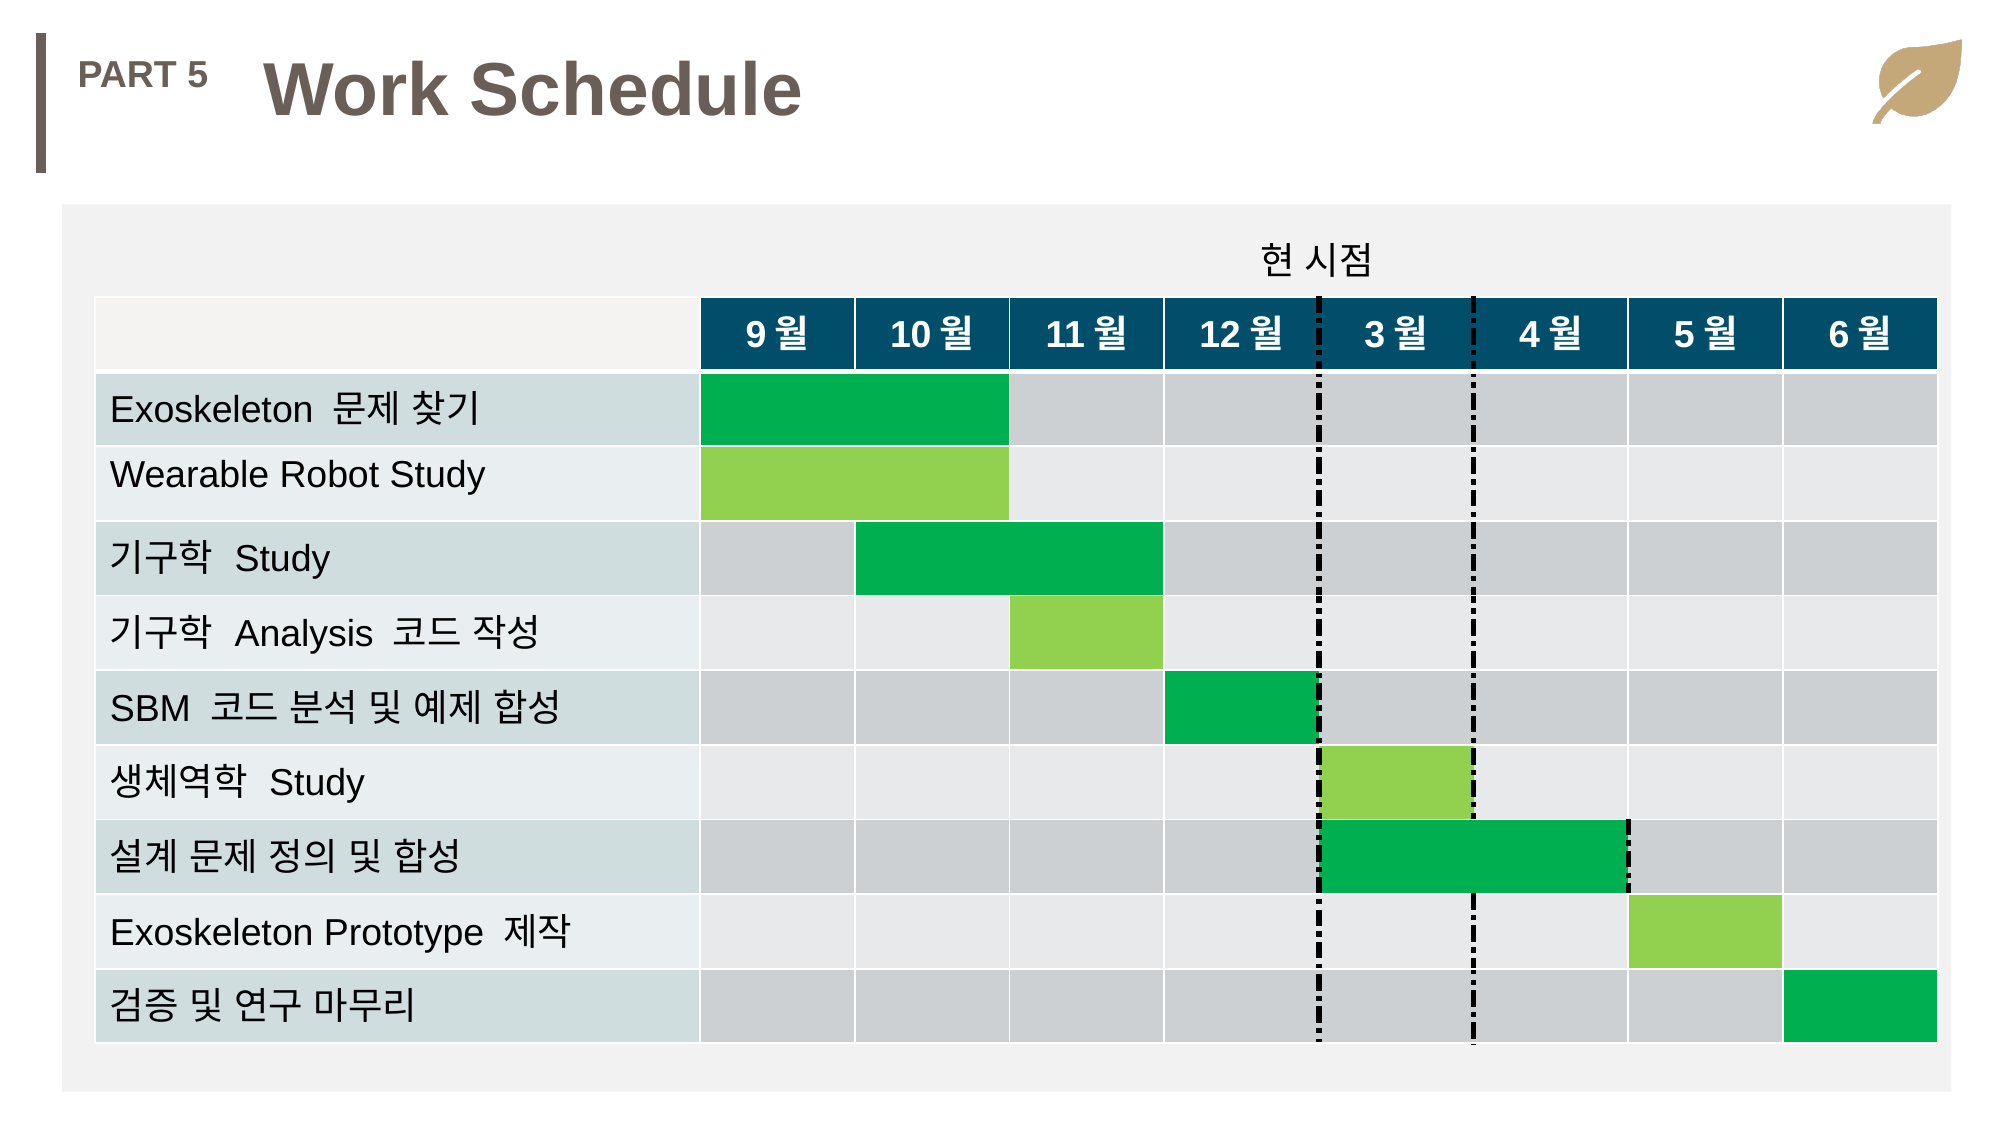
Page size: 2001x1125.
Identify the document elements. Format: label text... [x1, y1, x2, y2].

table_cell [1010, 895, 1163, 968]
table_cell [1319, 970, 1474, 1042]
table_header 6월 [1784, 298, 1937, 369]
table_cell 설계 문제 정의 및 합성 [96, 820, 699, 893]
table_header 9월 [701, 298, 854, 369]
table_cell Wearable Robot Study [96, 447, 699, 520]
table_cell [856, 671, 1009, 744]
table_cell [1474, 374, 1627, 445]
table_cell 생체역학 Study [96, 746, 699, 819]
table_cell [1784, 522, 1937, 595]
table_cell [1784, 970, 1937, 1042]
table_cell Exoskeleton 문제 찾기 [96, 374, 699, 445]
table_cell [1474, 596, 1627, 669]
table_cell [1165, 374, 1319, 445]
table_cell [701, 671, 854, 744]
table_cell [1474, 970, 1627, 1042]
table_cell [701, 895, 854, 968]
table_cell [856, 820, 1009, 893]
table_cell [1165, 596, 1319, 669]
table_cell [701, 522, 854, 595]
table_cell [1319, 820, 1628, 893]
table_header 5월 [1629, 298, 1782, 369]
table_cell 기구학 Study [96, 522, 699, 595]
table_cell [701, 374, 1009, 445]
table_cell [1784, 820, 1937, 893]
table_cell [1629, 596, 1782, 669]
table_cell [1784, 374, 1937, 445]
text_box 현 시점 [1245, 229, 1402, 290]
table_cell [1010, 820, 1163, 893]
table_cell [1165, 522, 1319, 595]
table_cell [856, 746, 1009, 819]
table_cell [1629, 374, 1782, 445]
table_header 10월 [856, 298, 1009, 369]
table_cell [1784, 671, 1937, 744]
table_cell [1474, 522, 1627, 595]
table_cell [1629, 895, 1782, 968]
table_cell [701, 447, 1009, 520]
table_cell [1319, 596, 1474, 669]
table_header 3월 [1319, 298, 1474, 369]
table_cell [1010, 447, 1163, 520]
table_cell [1010, 746, 1163, 819]
table_cell [1319, 374, 1474, 445]
table_cell [1319, 671, 1474, 744]
table_cell 검증 및 연구 마무리 [96, 970, 699, 1042]
table_cell [1010, 970, 1163, 1042]
picture [1857, 22, 1977, 141]
table_cell [1628, 820, 1782, 893]
table_cell [1629, 970, 1782, 1042]
table_cell [1010, 596, 1163, 669]
table_cell [1010, 374, 1163, 445]
text_box [61, 203, 1953, 1093]
table_cell [1474, 671, 1627, 744]
table_cell [701, 820, 854, 893]
table_cell [1165, 447, 1319, 520]
table_cell [1474, 447, 1627, 520]
table_cell [856, 895, 1009, 968]
text_box PART 5 [62, 42, 224, 103]
table_cell [1165, 895, 1319, 968]
table_cell [701, 596, 854, 669]
table_cell [1784, 596, 1937, 669]
table_cell [1165, 671, 1319, 744]
table_header 12월 [1165, 298, 1319, 369]
table_cell [1629, 522, 1782, 595]
table_cell [701, 970, 854, 1042]
table_cell [1629, 447, 1782, 520]
table_cell [856, 970, 1009, 1042]
table_cell 기구학 Analysis 코드 작성 [96, 596, 699, 669]
table_cell [1165, 746, 1319, 819]
table_cell [701, 746, 854, 819]
table_cell [1165, 970, 1319, 1042]
table_cell [856, 522, 1163, 595]
table_cell [1319, 895, 1474, 968]
table_cell [1784, 746, 1937, 819]
table_header 4월 [1474, 298, 1627, 369]
table_cell [1629, 746, 1782, 819]
table_cell Exoskeleton Prototype 제작 [96, 895, 699, 968]
table_cell [1474, 895, 1627, 968]
table_cell [1319, 447, 1474, 520]
table_cell [1784, 895, 1937, 968]
table_cell [1474, 746, 1627, 819]
table_cell [1319, 746, 1474, 819]
text_box Work Schedule [248, 33, 819, 138]
table_header [96, 298, 699, 369]
table_cell [856, 596, 1009, 669]
table_cell [1010, 671, 1163, 744]
table_cell [1784, 447, 1937, 520]
table_cell [1165, 820, 1319, 893]
table_cell [1629, 671, 1782, 744]
table_header 11월 [1010, 298, 1163, 369]
table_cell SBM 코드 분석 및 예제 합성 [96, 671, 699, 744]
table_cell [1319, 522, 1474, 595]
